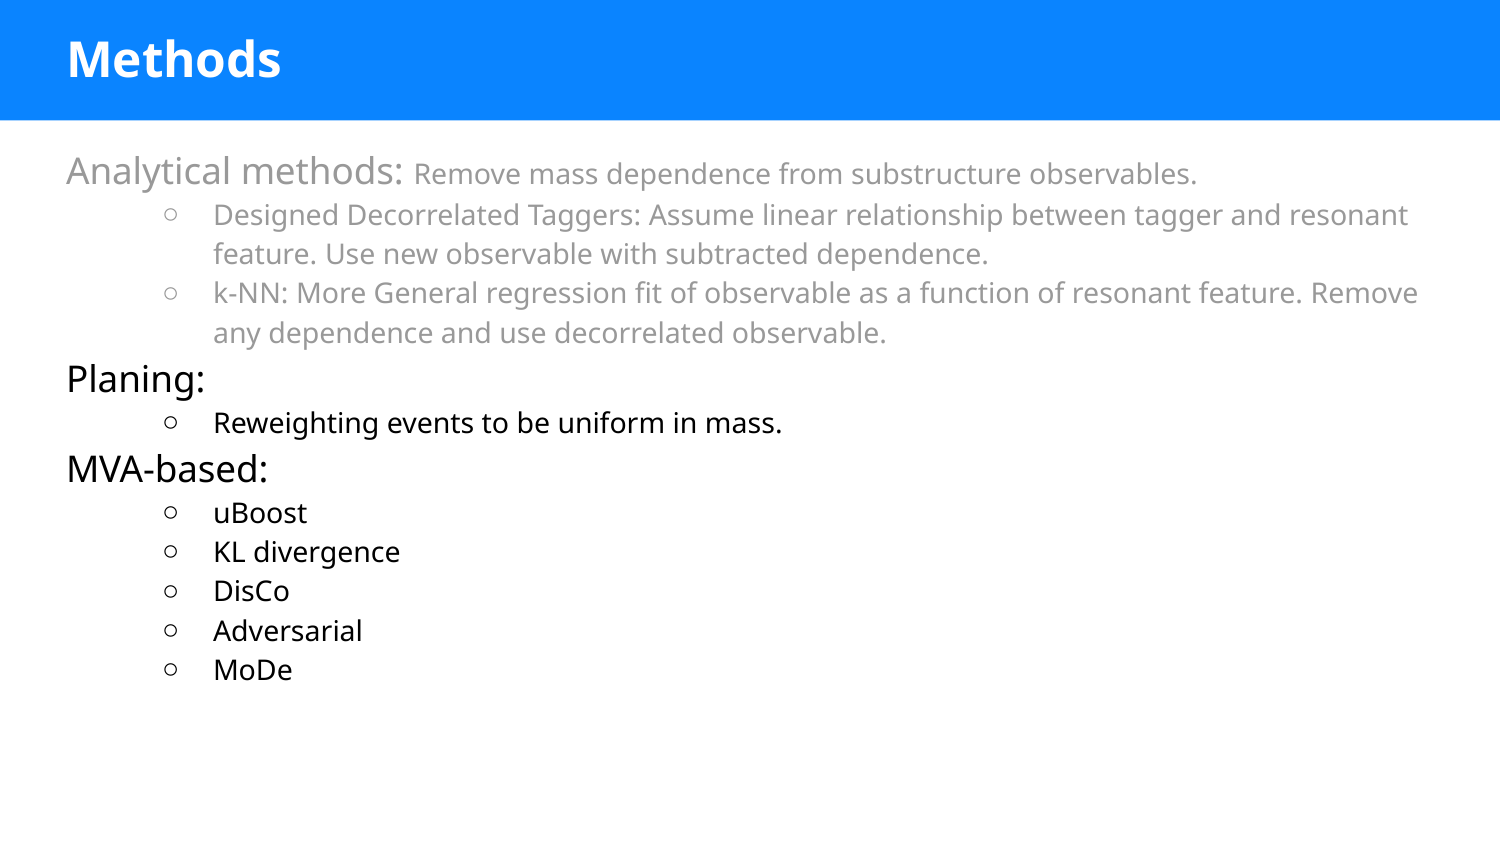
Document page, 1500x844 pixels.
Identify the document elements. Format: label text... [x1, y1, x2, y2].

title Methods [50, 12, 1450, 108]
list Analytical methods: Remove mass dependence from substructure observables. Designed Decorrelated Taggers: Assume linear relationship between tagger and resonant feature. Use new observable with subtracted dependence. k-NN: More General regression fit of observable as a function of resonant feature. Remove any dependence and use decorrelated observable. Planing: Reweighting events to be uniform in mass. MVA-based: uBoost KL divergence DisCo Adversarial MoDe [50, 125, 1450, 737]
